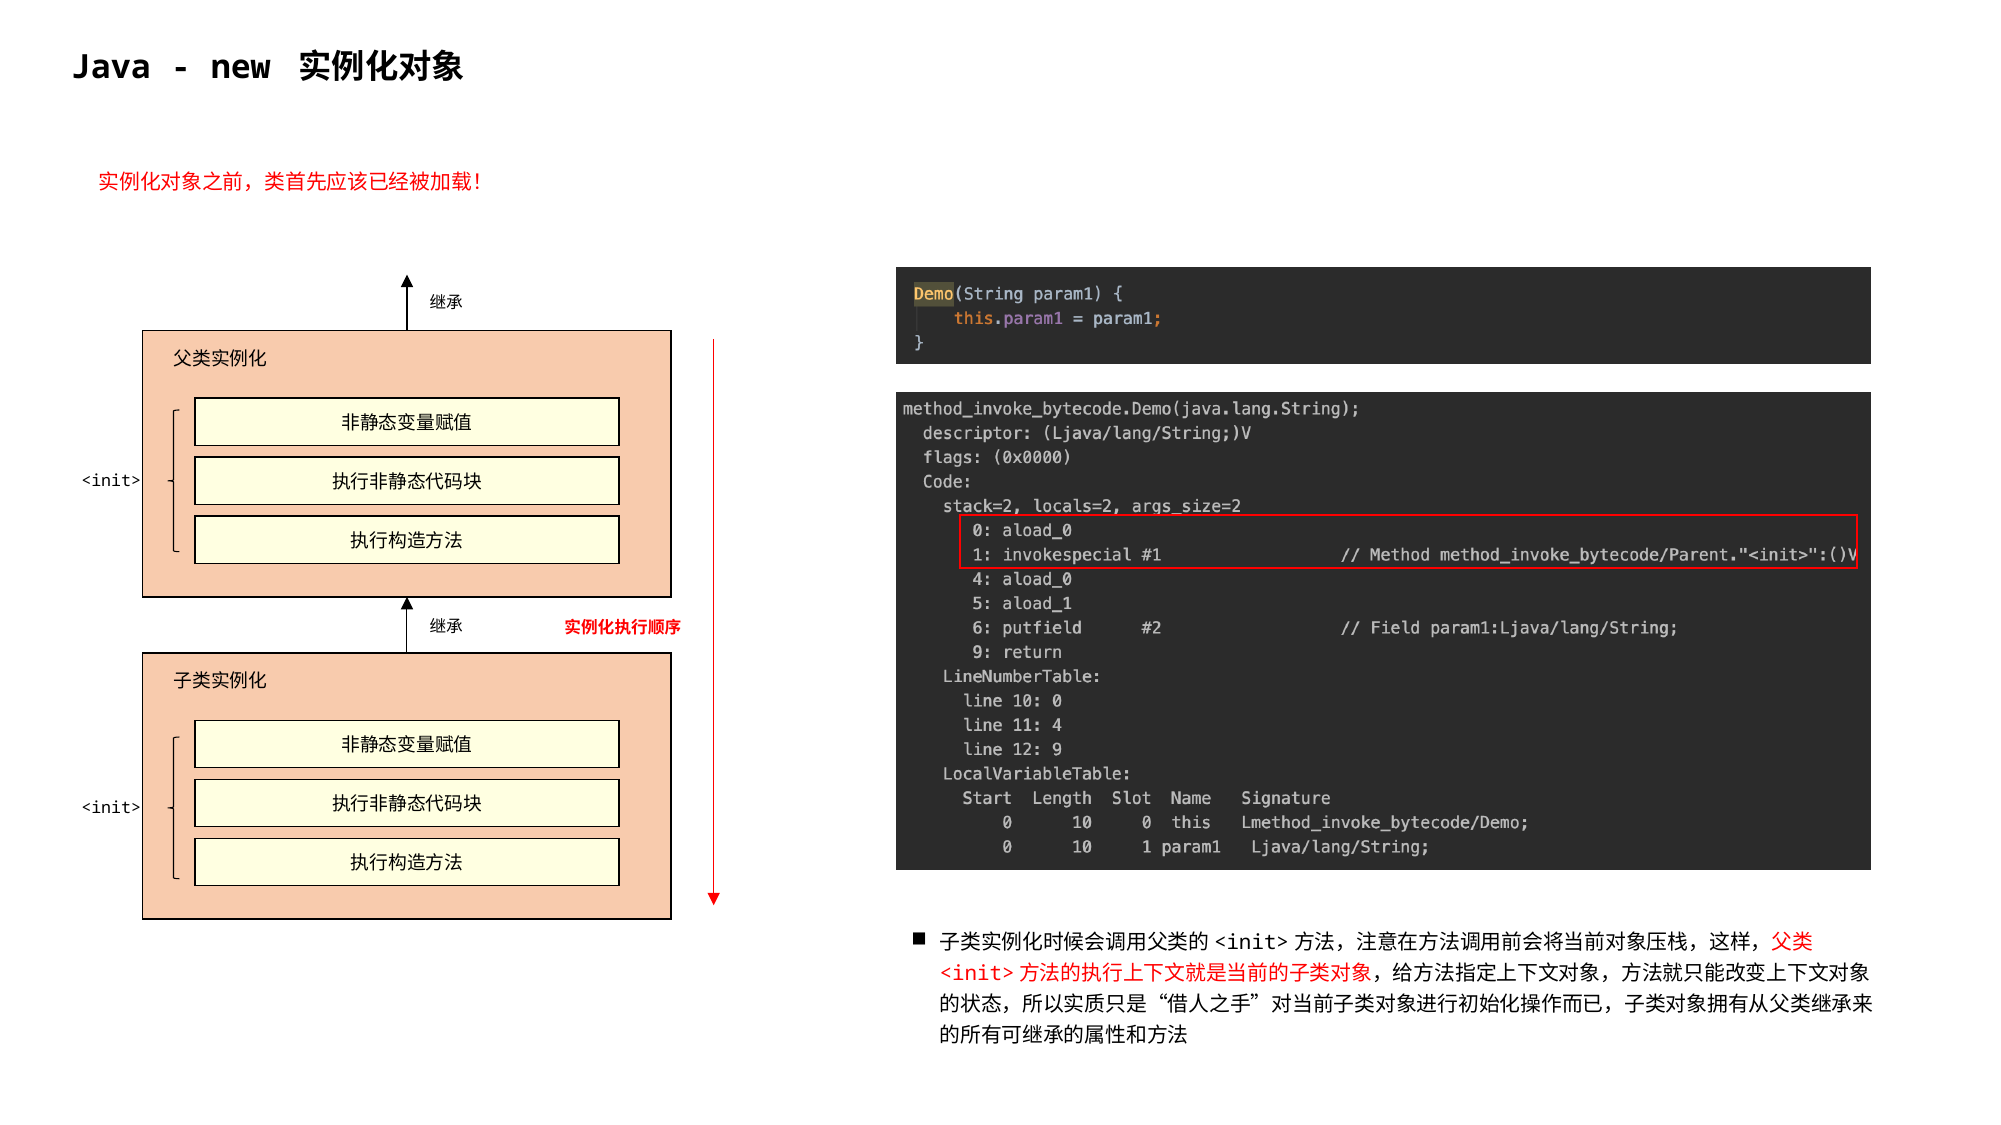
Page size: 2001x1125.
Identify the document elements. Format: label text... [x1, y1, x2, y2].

text_box Java - new 实例化对象 [55, 38, 817, 93]
text_box [167, 736, 180, 880]
text_box [142, 329, 672, 598]
text_box 执行构造方法 [194, 515, 620, 564]
text_box 子类实例化时候会调用父类的<init>方法，注意在方法调用前会将当前对象压栈，这样，父类<init>方法的执行上下文就是当前的子类对象，给方法指定上下文对象，方法就只能改变上下文对象的状态，所以实质只是“借人之手”对当前子类对象进行初始化操作而已，子类对象拥有从父类继承来的所有可继承的属性和方法 [896, 915, 1898, 1055]
text_box 非静态变量赋值 [194, 397, 620, 446]
text_box 执行非静态代码块 [194, 778, 620, 828]
text_box 继承 [408, 608, 486, 644]
text_box 子类实例化 [145, 661, 296, 699]
text_box 非静态变量赋值 [194, 719, 620, 769]
text_box 实例化对象之前，类首先应该已经被加载！ [83, 155, 557, 202]
text_box 实例化执行顺序 [549, 604, 702, 644]
picture [896, 392, 1871, 870]
text_box 执行构造方法 [194, 837, 620, 887]
text_box 继承 [408, 284, 486, 320]
text_box 父类实例化 [145, 338, 296, 377]
text_box [167, 409, 180, 553]
text_box [142, 652, 672, 920]
text_box <init> [62, 789, 160, 824]
picture [896, 267, 1871, 364]
text_box <init> [62, 462, 160, 497]
text_box 执行非静态代码块 [194, 456, 620, 505]
